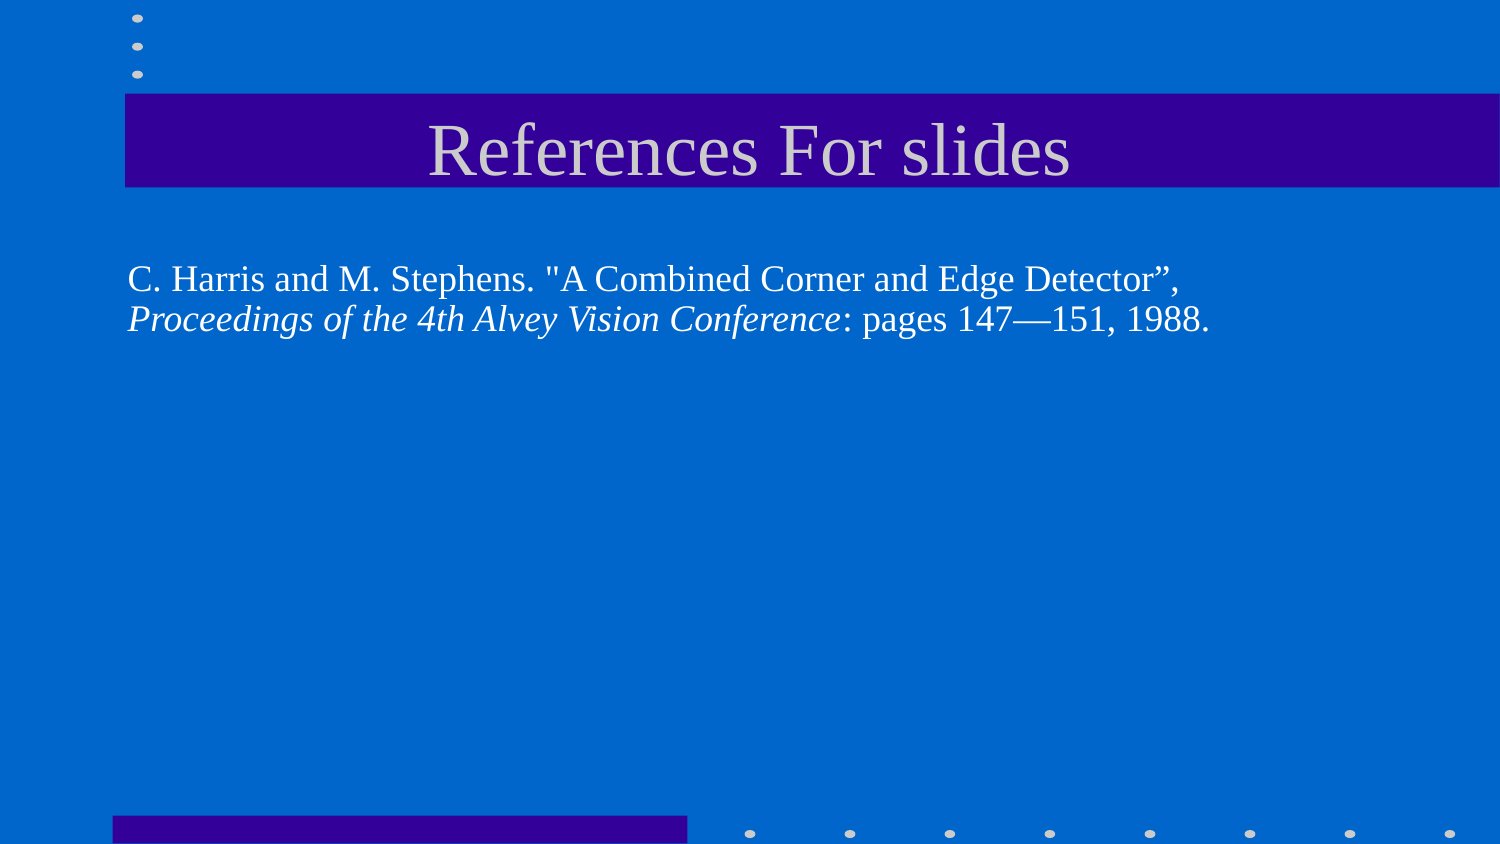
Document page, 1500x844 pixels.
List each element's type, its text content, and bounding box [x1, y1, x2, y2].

title References For slides [112, 75, 1388, 216]
list C. Harris and M. Stephens. "A Combined Corner and Edge Detector”, Proceedings of the 4th Alvey Vision Conference: pages 147—151, 1988. [112, 243, 1388, 751]
